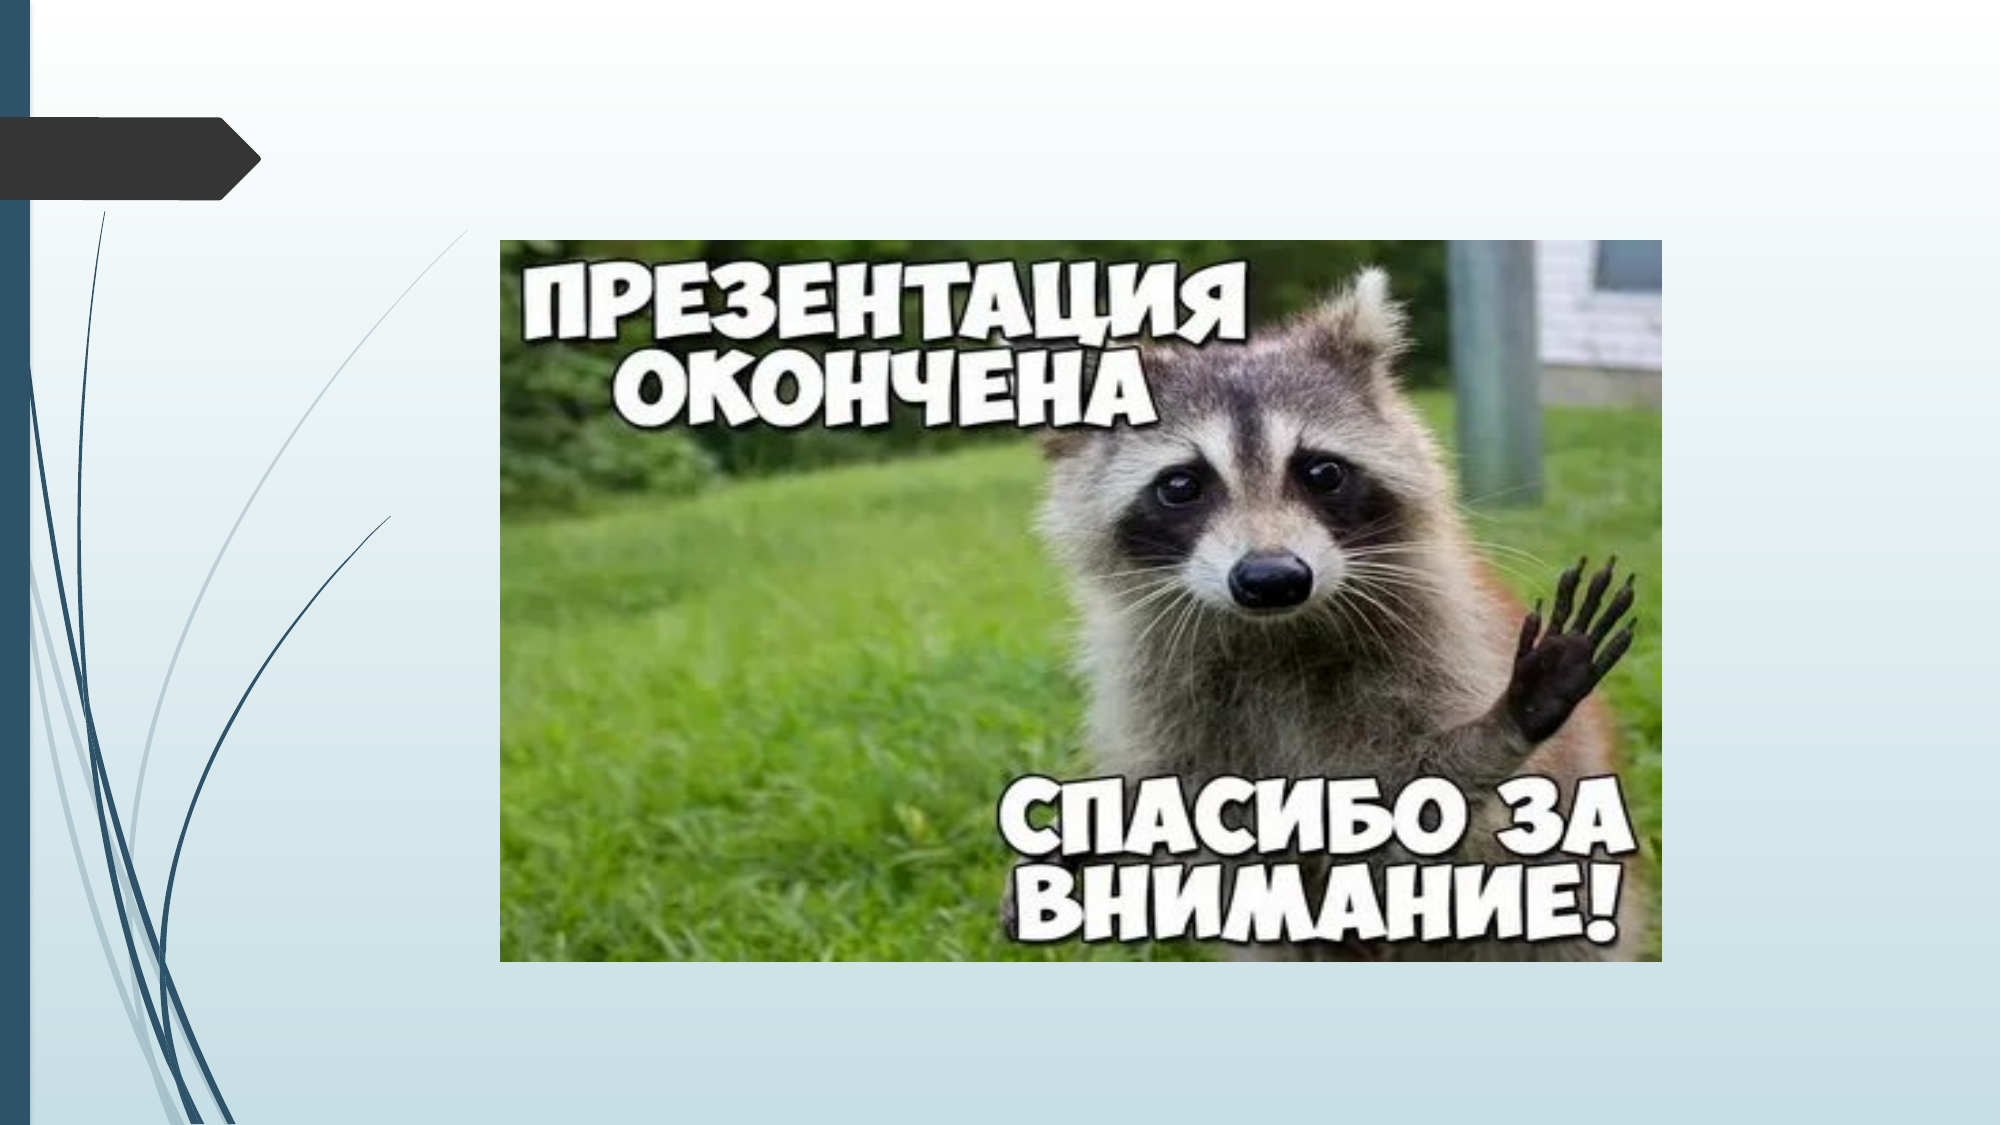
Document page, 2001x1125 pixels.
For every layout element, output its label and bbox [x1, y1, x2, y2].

picture [499, 239, 1662, 962]
